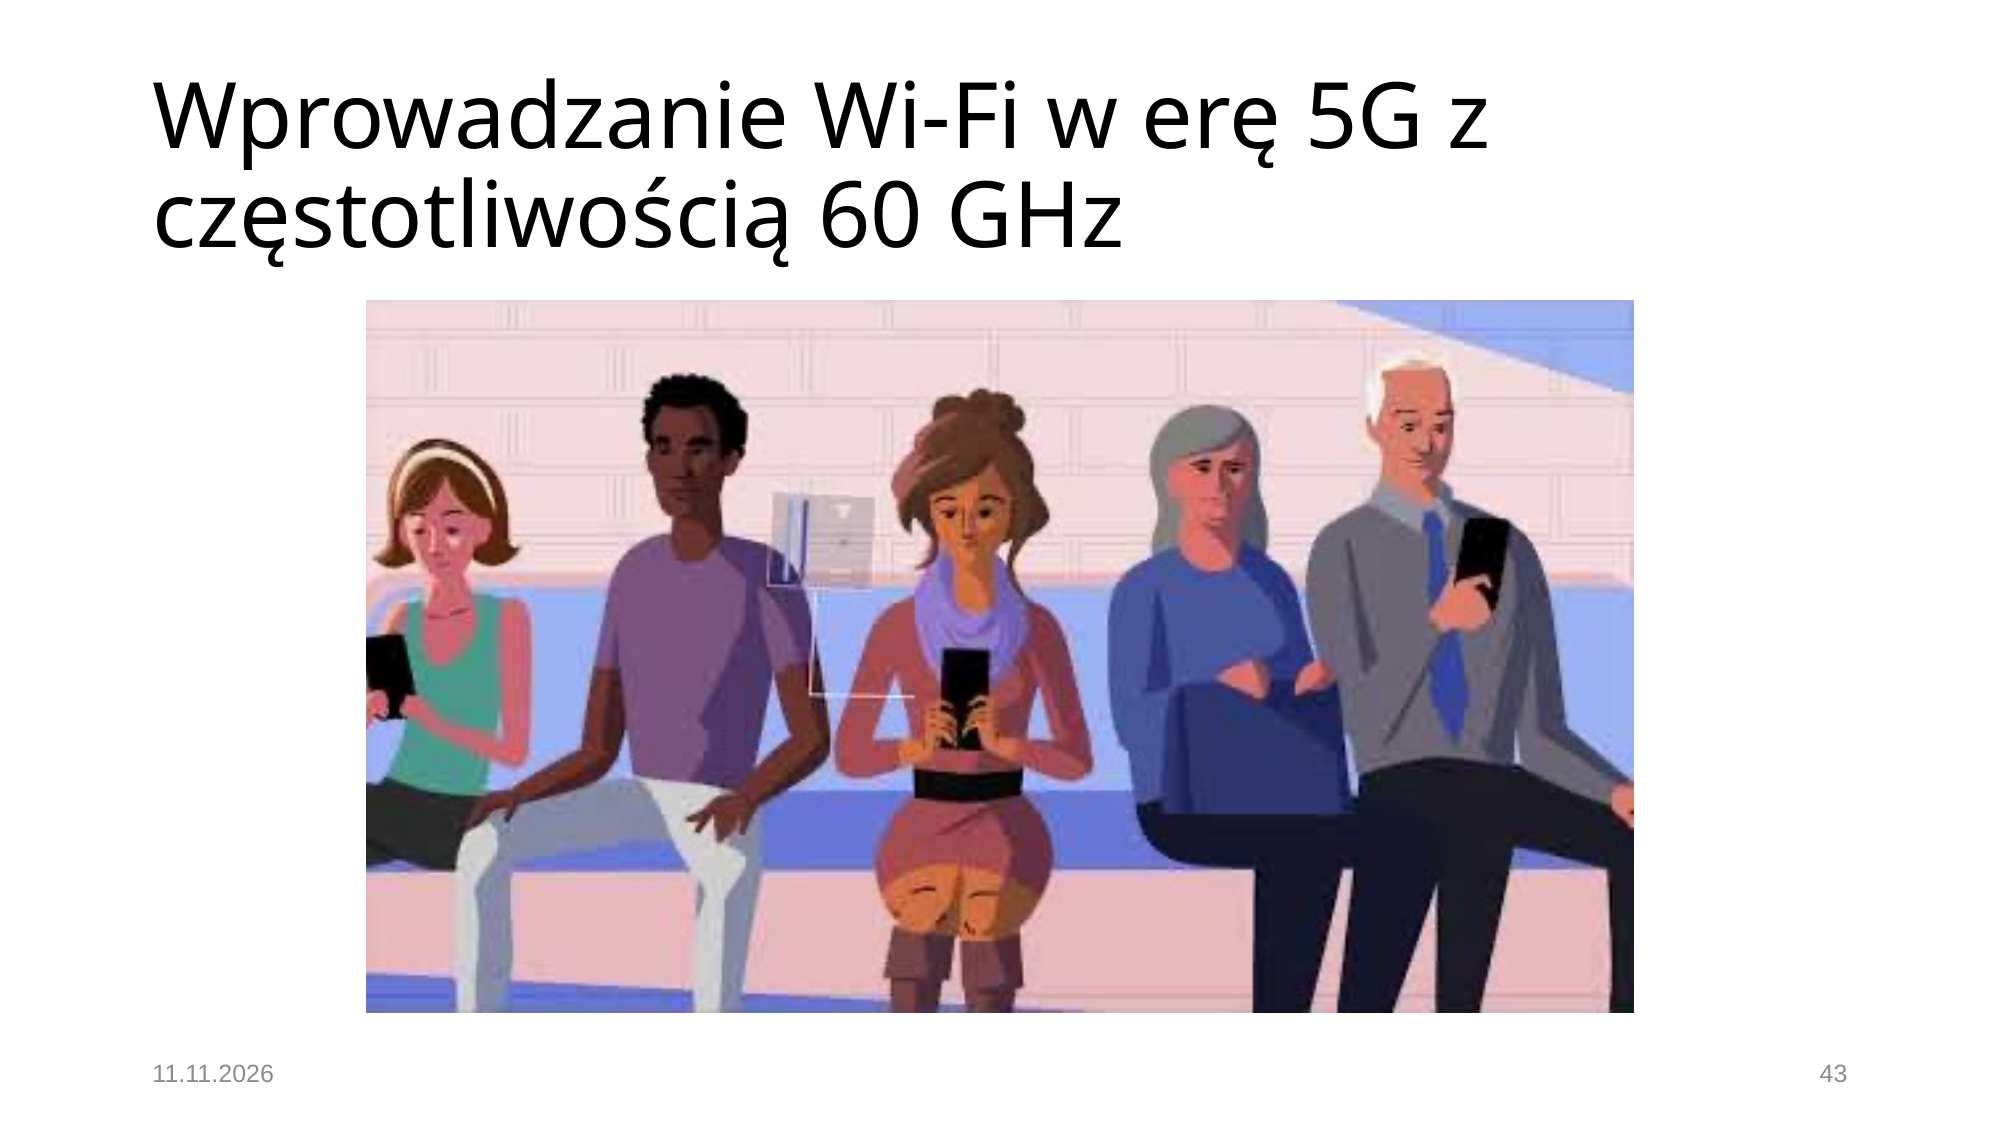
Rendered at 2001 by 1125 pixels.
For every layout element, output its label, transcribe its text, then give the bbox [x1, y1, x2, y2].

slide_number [137, 1042, 588, 1103]
title Wprowadzanie Wi-Fi w erę 5G z częstotliwością 60 GHz [137, 59, 1863, 278]
slide_number 43 [1412, 1042, 1863, 1103]
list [365, 299, 1635, 1014]
